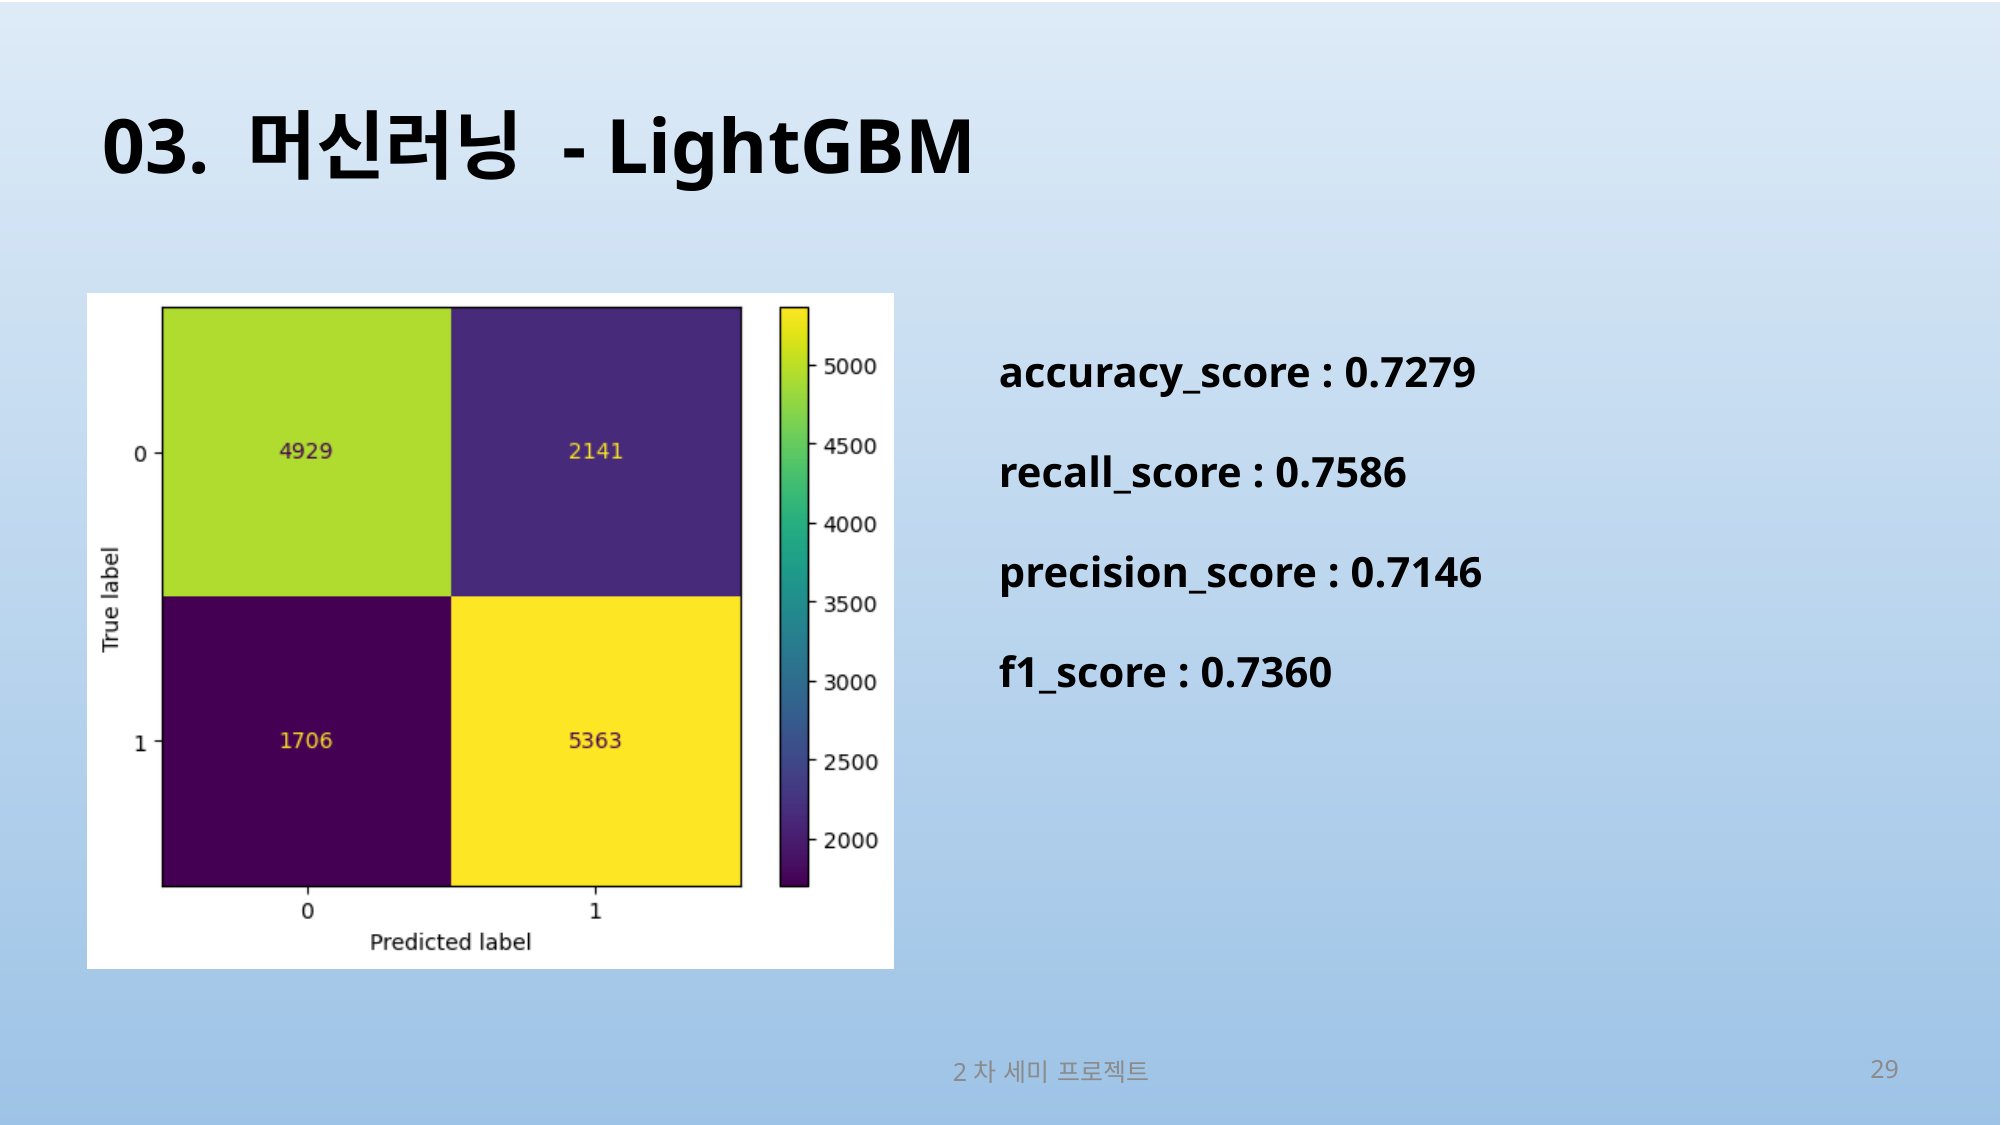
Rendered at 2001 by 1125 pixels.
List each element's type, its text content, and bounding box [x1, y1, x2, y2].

picture [87, 293, 894, 969]
text_box accuracy_score : 0.7279 recall_score : 0.7586 precision_score : 0.7146 f1_score : 0.7360 [984, 338, 1880, 704]
title 03. 머신러닝 - LightGBM [87, 79, 1915, 221]
slide_number 29 [1464, 1041, 1914, 1101]
footer 2차 세미 프로젝트 [714, 1041, 1389, 1101]
